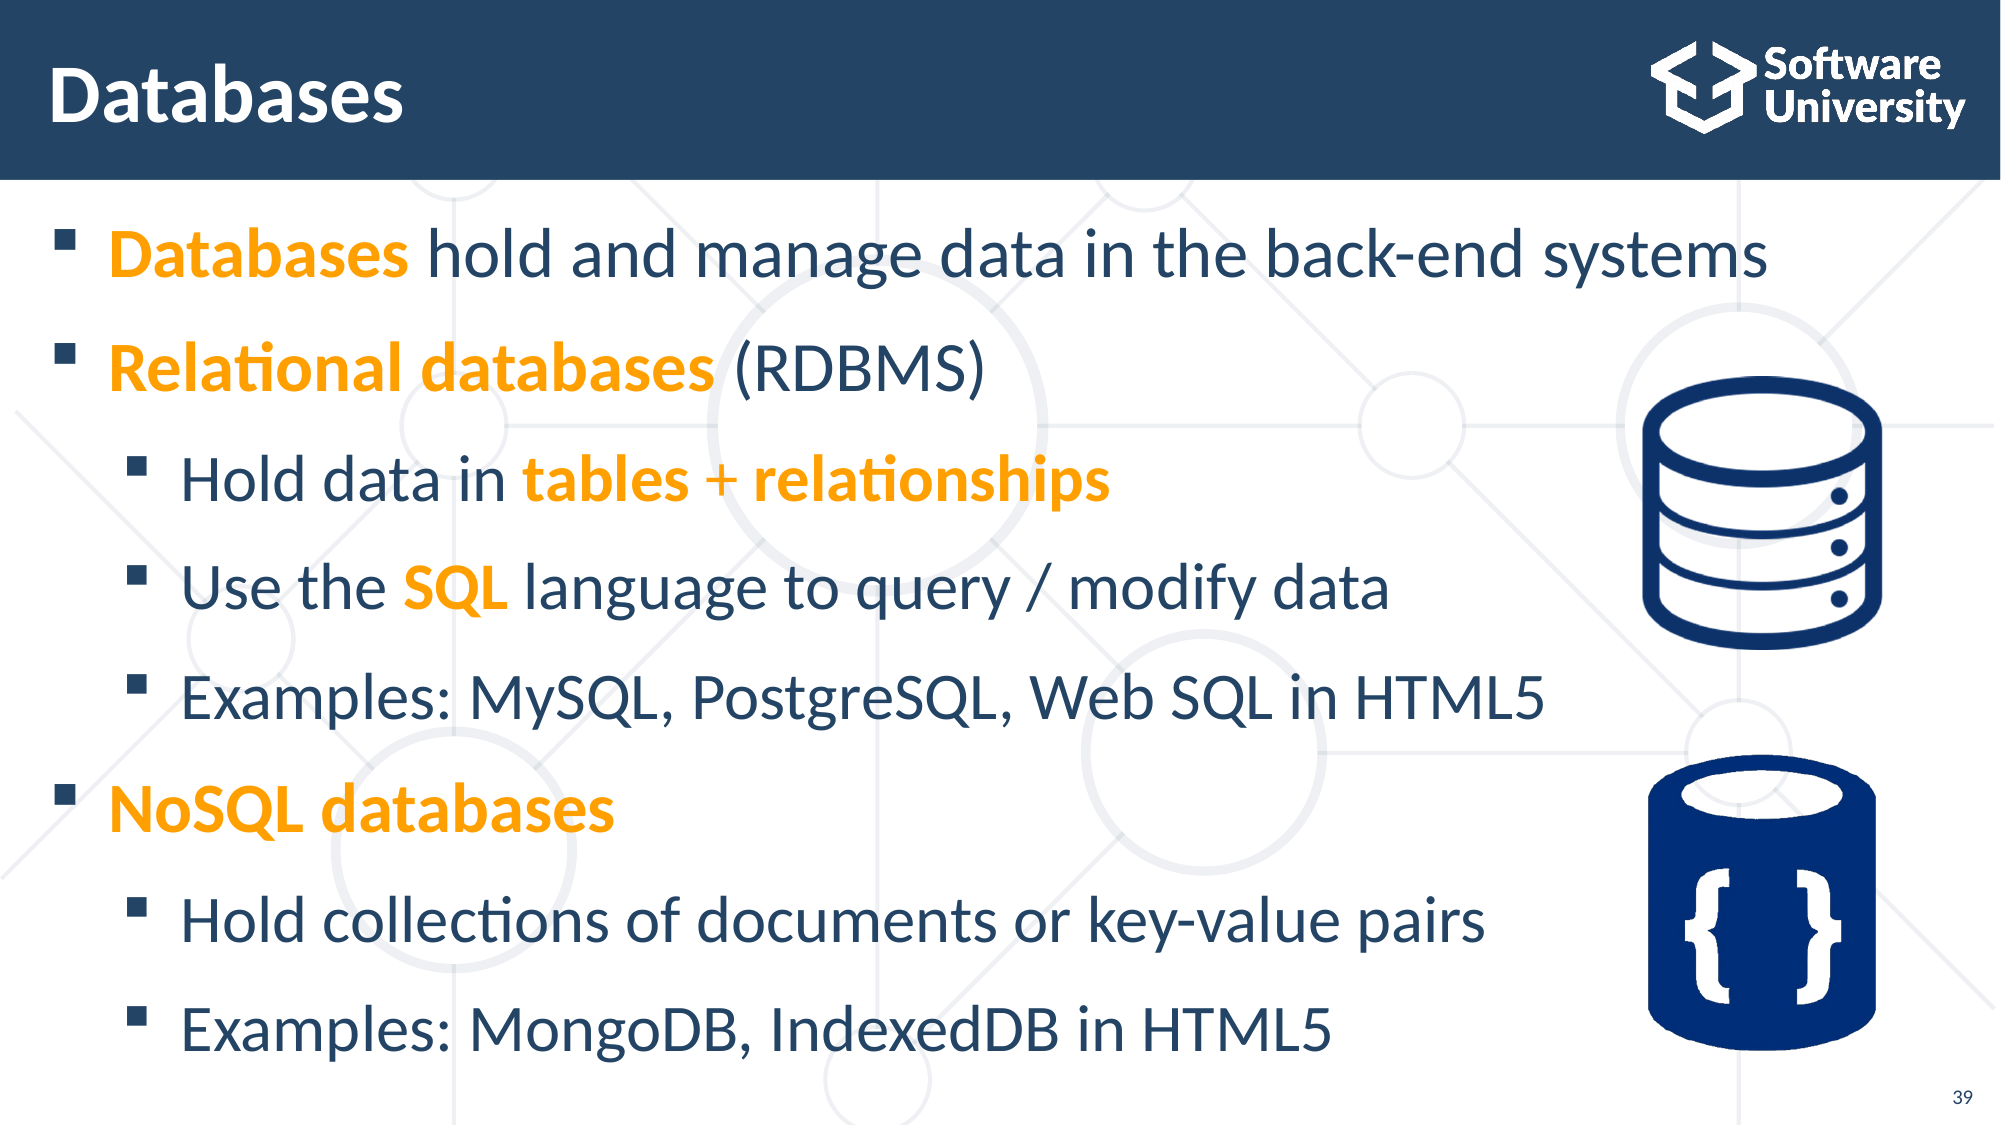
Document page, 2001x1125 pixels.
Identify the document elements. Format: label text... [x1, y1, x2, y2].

title Databases [31, 16, 1625, 162]
slide_number 39 [1927, 1067, 1989, 1117]
list Databases hold and manage data in the back-end systems Relational databases (RDBMS) Hold data in tables + relationships Use the SQL language to query / modify data Examples: MySQL, PostgreSQL, Web SQL in HTML5 NoSQL databases Hold collections of documents or key-value pairs Examples: MongoDB, IndexedDB in HTML5 [31, 196, 1970, 1104]
picture [1624, 376, 1899, 650]
picture [1651, 41, 1966, 134]
picture [1613, 754, 1911, 1052]
